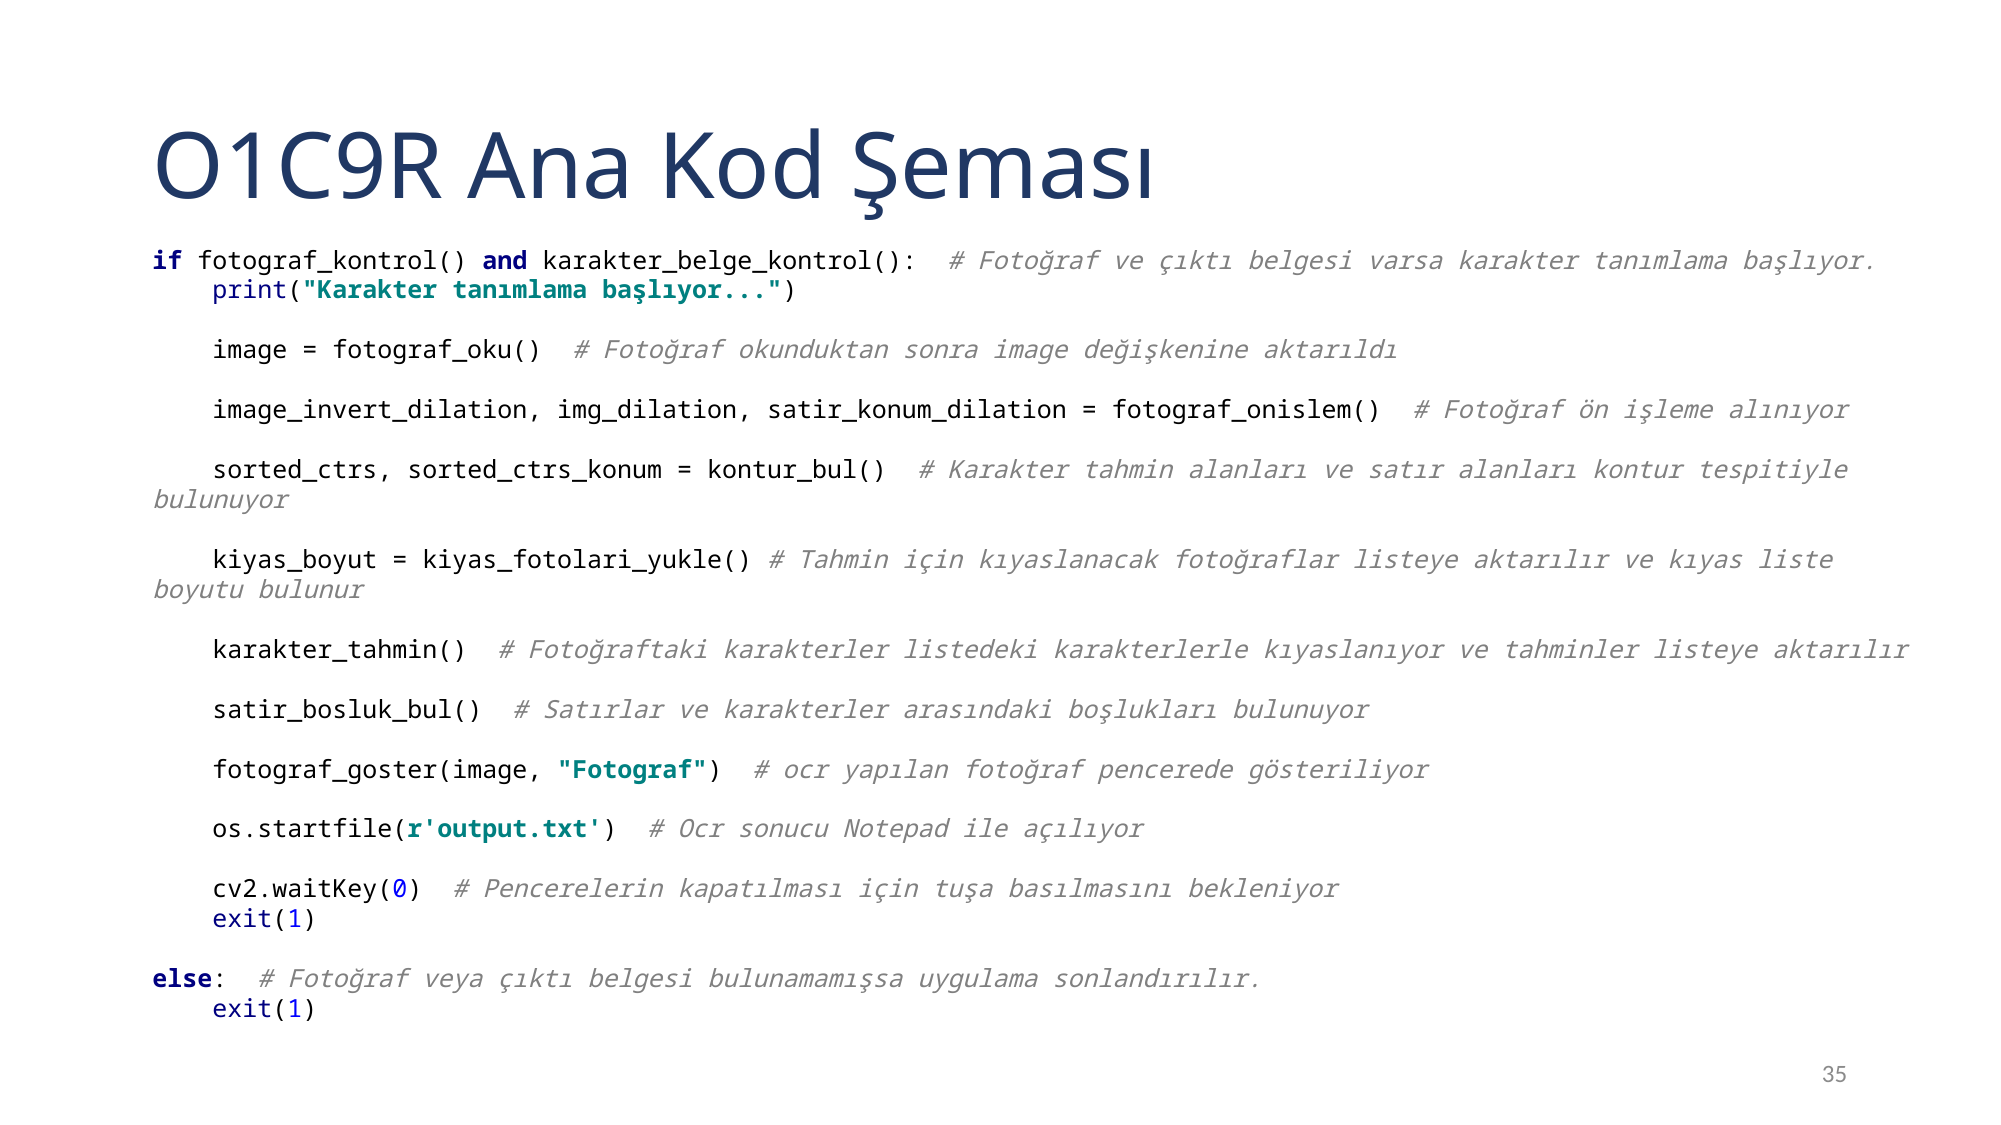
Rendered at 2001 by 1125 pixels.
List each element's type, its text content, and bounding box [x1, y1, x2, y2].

title O1C9R Ana Kod Şeması [137, 59, 1863, 236]
text_box if fotograf_kontrol() and karakter_belge_kontrol(): # Fotoğraf ve çıktı belgesi varsa karakter tanımlama başlıyor. print("Karakter tanımlama başlıyor...") image = fotograf_oku() # Fotoğraf okunduktan sonra image değişkenine aktarıldı image_invert_dilation, img_dilation, satir_konum_dilation = fotograf_onislem() # Fotoğraf ön işleme alınıyor sorted_ctrs, sorted_ctrs_konum = kontur_bul() # Karakter tahmin alanları ve satır alanları kontur tespitiyle bulunuyor kiyas_boyut = kiyas_fotolari_yukle() # Tahmin için kıyaslanacak fotoğraflar listeye aktarılır ve kıyas liste boyutu bulunur karakter_tahmin() # Fotoğraftaki karakterler listedeki karakterlerle kıyaslanıyor ve tahminler listeye aktarılır satir_bosluk_bul() # Satırlar ve karakterler arasındaki boşlukları bulunuyor fotograf_goster(image, "Fotograf") # ocr yapılan fotoğraf pencerede gösteriliyor os.startfile(r'output.txt') # Ocr sonucu Notepad ile açılıyor cv2.waitKey(0) # Pencerelerin kapatılması için tuşa basılmasını bekleniyor exit(1) else: # Fotoğraf veya çıktı belgesi bulunamamışsa uygulama sonlandırılır. exit(1) [137, 236, 1925, 1030]
slide_number 35 [1412, 1042, 1863, 1103]
